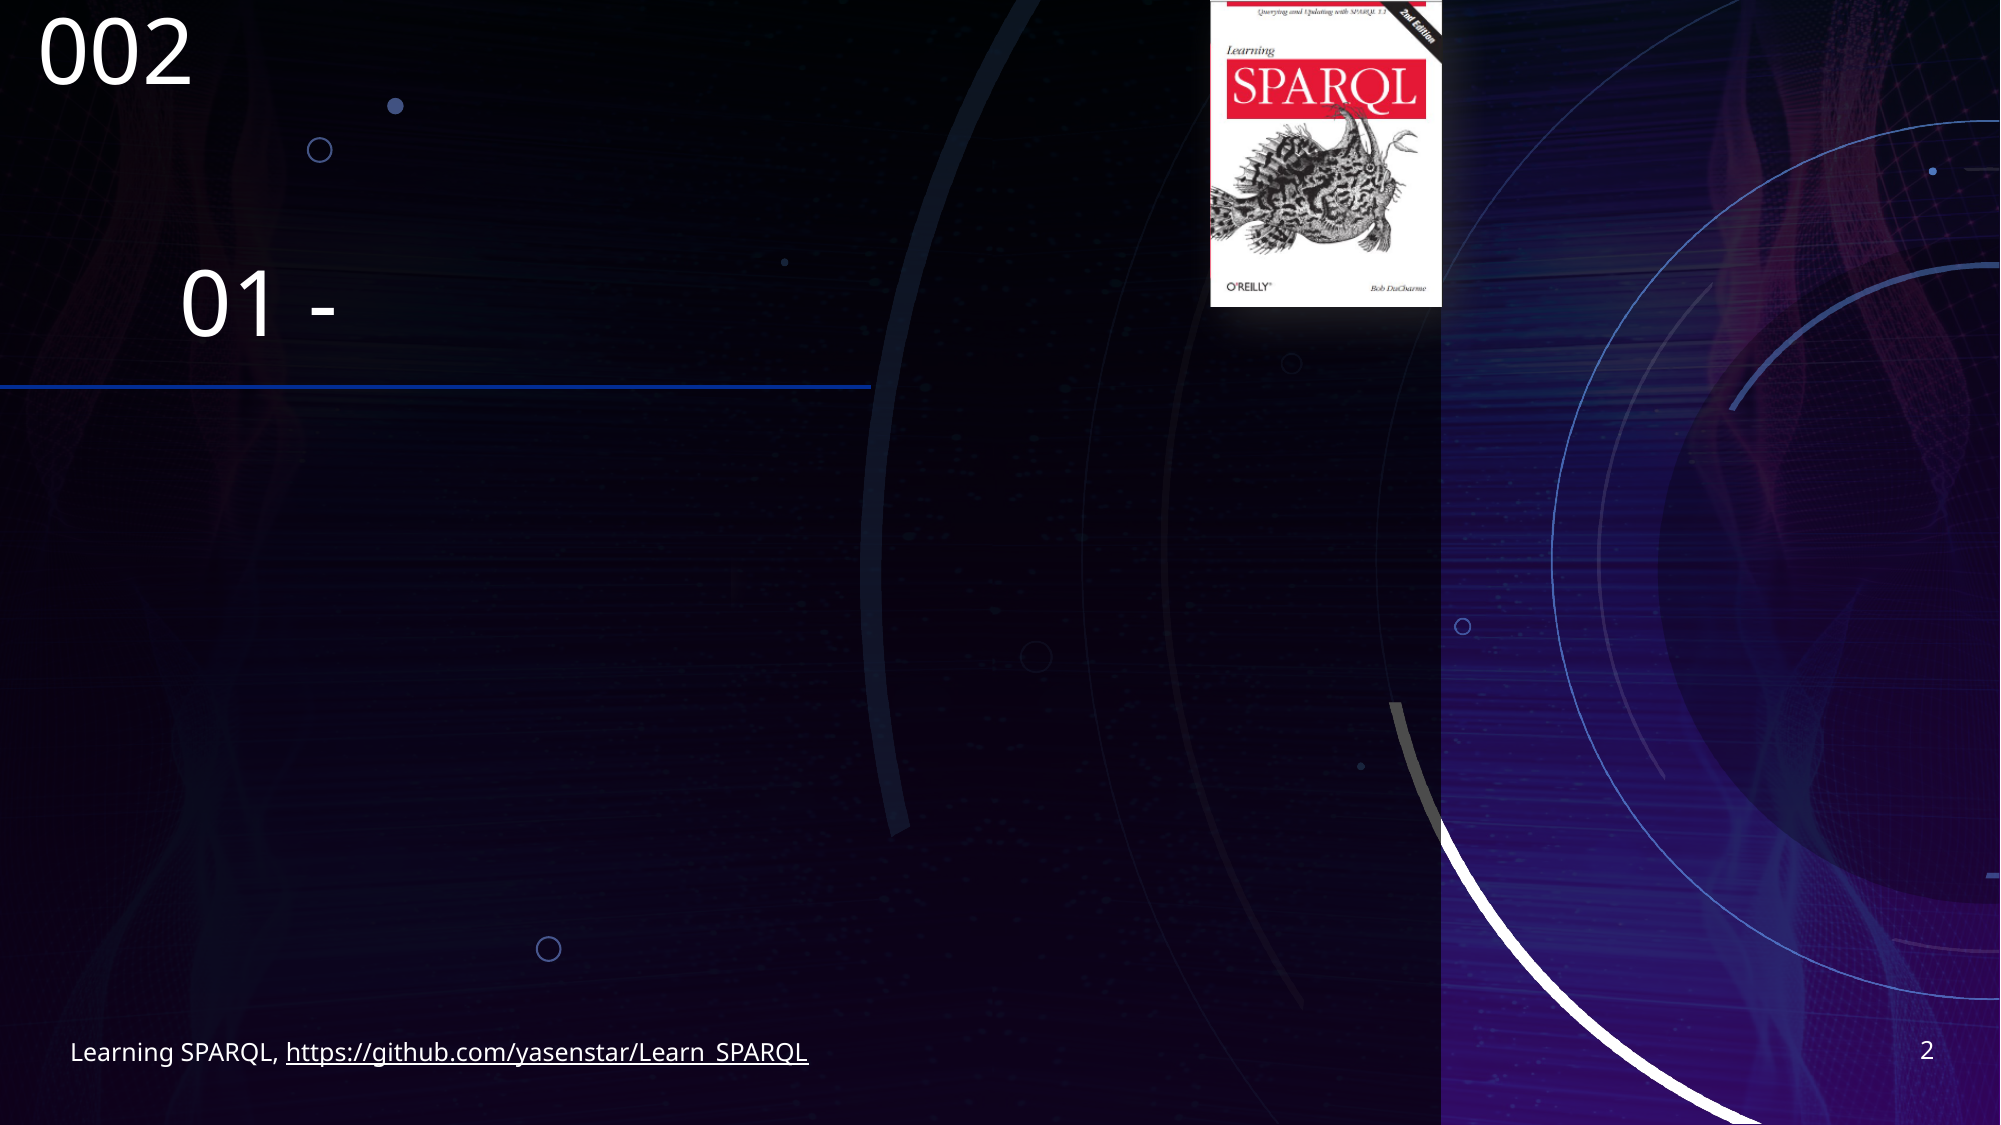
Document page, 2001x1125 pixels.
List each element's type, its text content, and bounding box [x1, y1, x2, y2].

title 01 - [164, 172, 1299, 364]
slide_number 2 [1499, 1021, 1950, 1082]
text_box 002 [0, 1, 233, 108]
picture [730, 0, 2000, 1124]
footer Learning SPARQL, https://github.com/yasenstar/Learn_SPARQL [55, 1023, 919, 1084]
